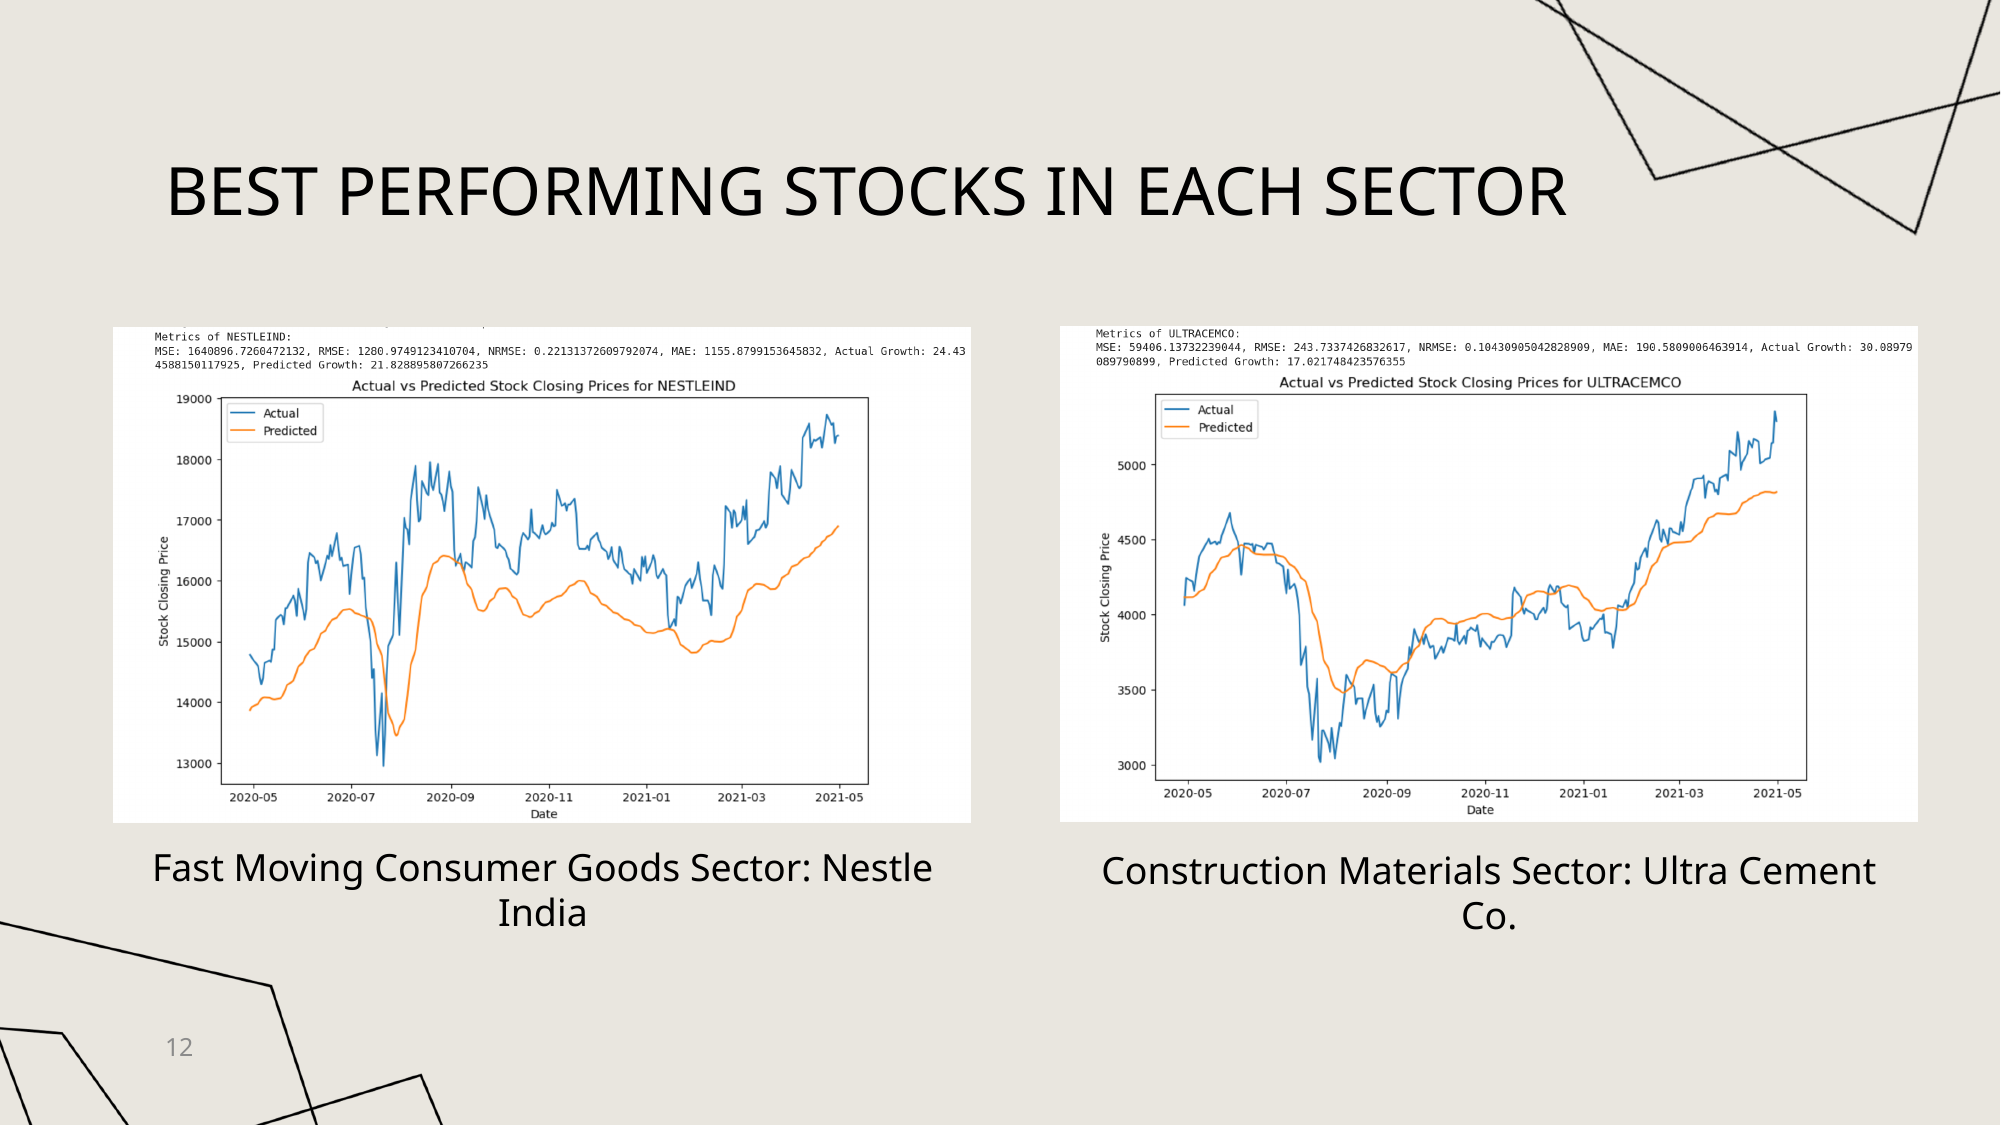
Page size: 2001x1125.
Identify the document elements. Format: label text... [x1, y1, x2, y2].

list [113, 327, 971, 823]
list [1060, 326, 1918, 822]
title Best Performing Stocks in each sector [150, 59, 1850, 328]
picture [0, 900, 541, 1125]
slide_number 12 [150, 1024, 254, 1074]
text_box Construction Materials Sector: Ultra Cement Co. [1064, 839, 1915, 945]
picture [1509, 0, 2001, 249]
text_box Fast Moving Consumer Goods Sector: Nestle India [115, 836, 971, 942]
